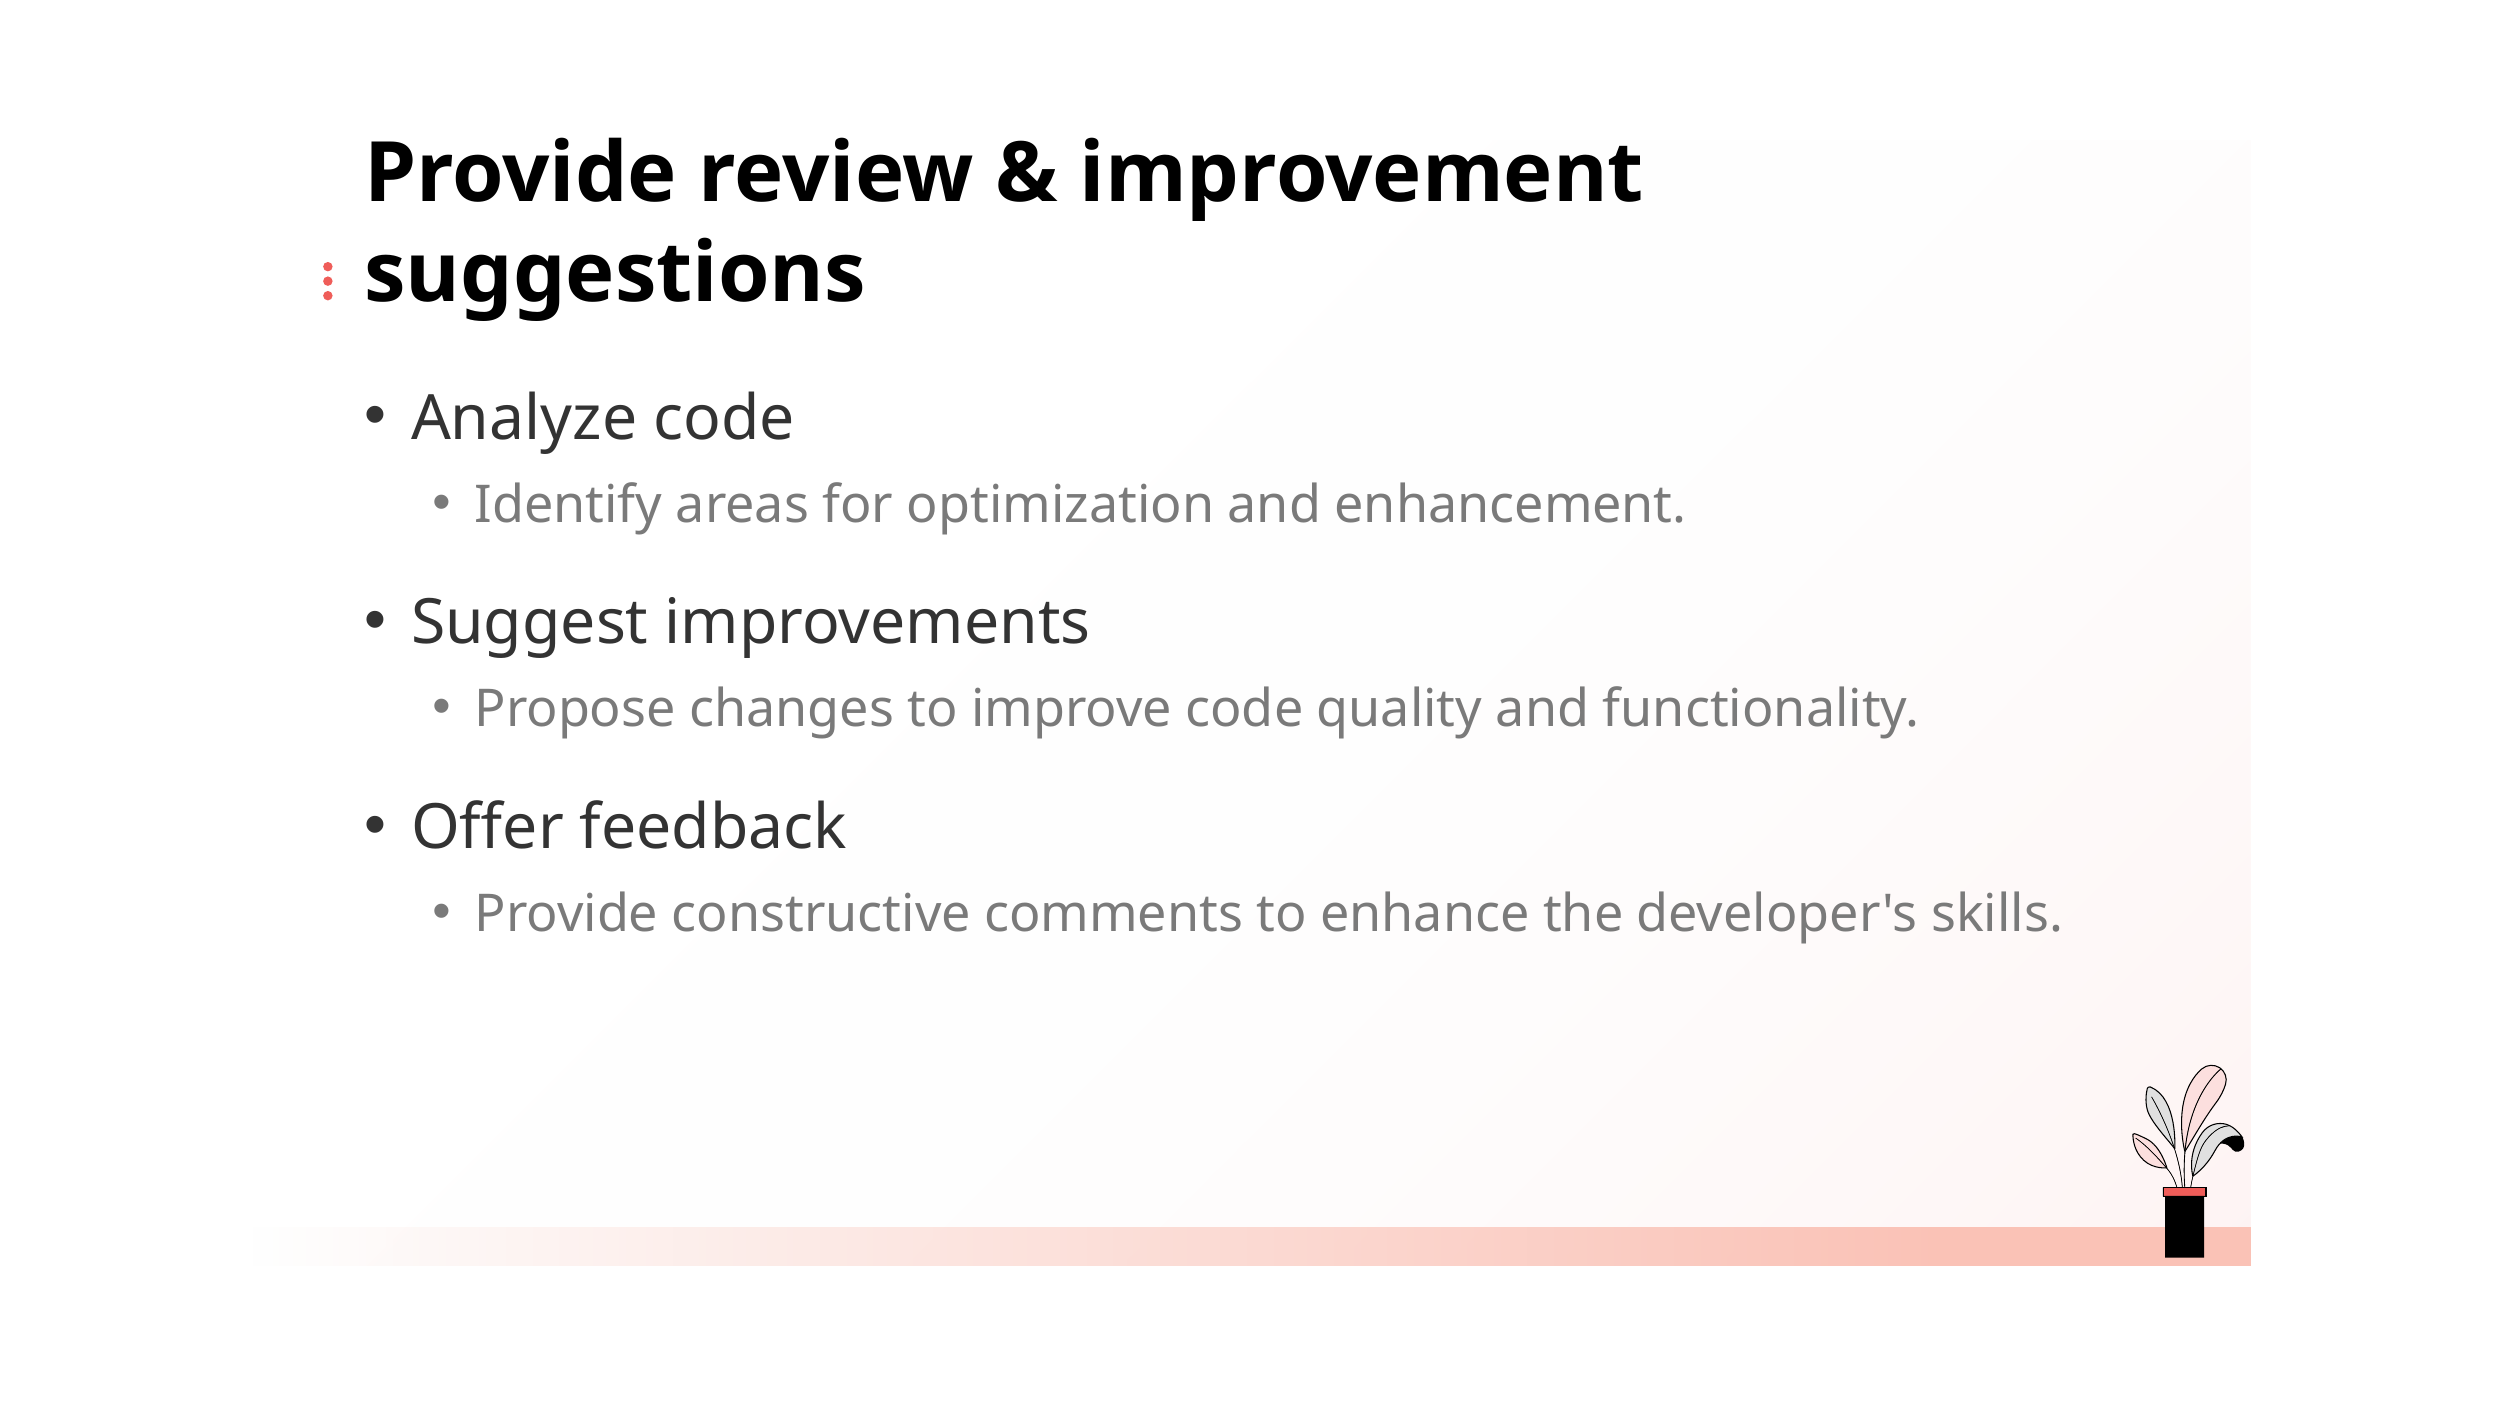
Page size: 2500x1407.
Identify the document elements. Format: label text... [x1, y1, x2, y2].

title Provide review & improvement suggestions [364, 199, 2136, 318]
list Analyze code Identify areas for optimization and enhancement. Suggest improvements Propose changes to improve code quality and functionality. Offer feedback Provide constructive comments to enhance the developer's skills. [364, 354, 2136, 1154]
